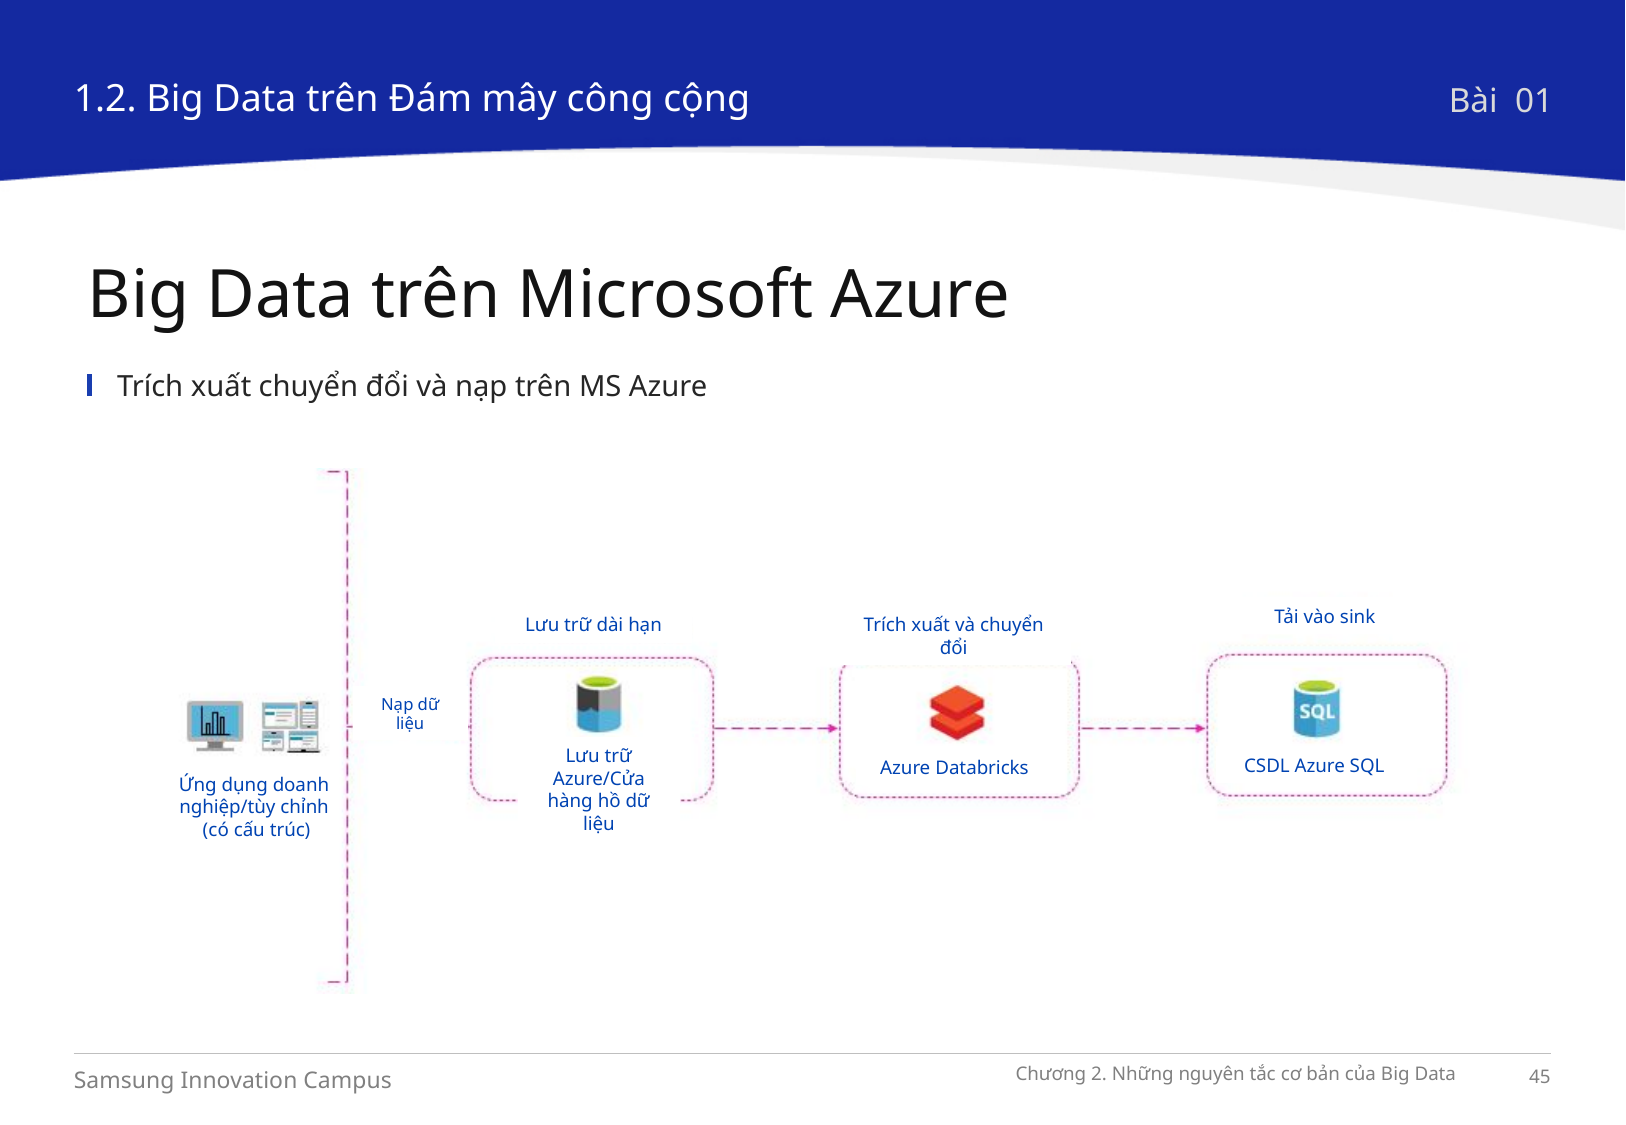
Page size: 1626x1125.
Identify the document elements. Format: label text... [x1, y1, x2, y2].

list 1.2. Big Data trên Đám mây công cộng [73, 73, 1308, 119]
picture [0, 0, 1625, 1125]
list Trích xuất chuyển đổi và nạp trên MS Azure [87, 365, 1531, 516]
list Big Data trên Microsoft Azure [87, 249, 1531, 331]
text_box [141, 468, 1568, 994]
list Bài 01 [1423, 79, 1554, 120]
